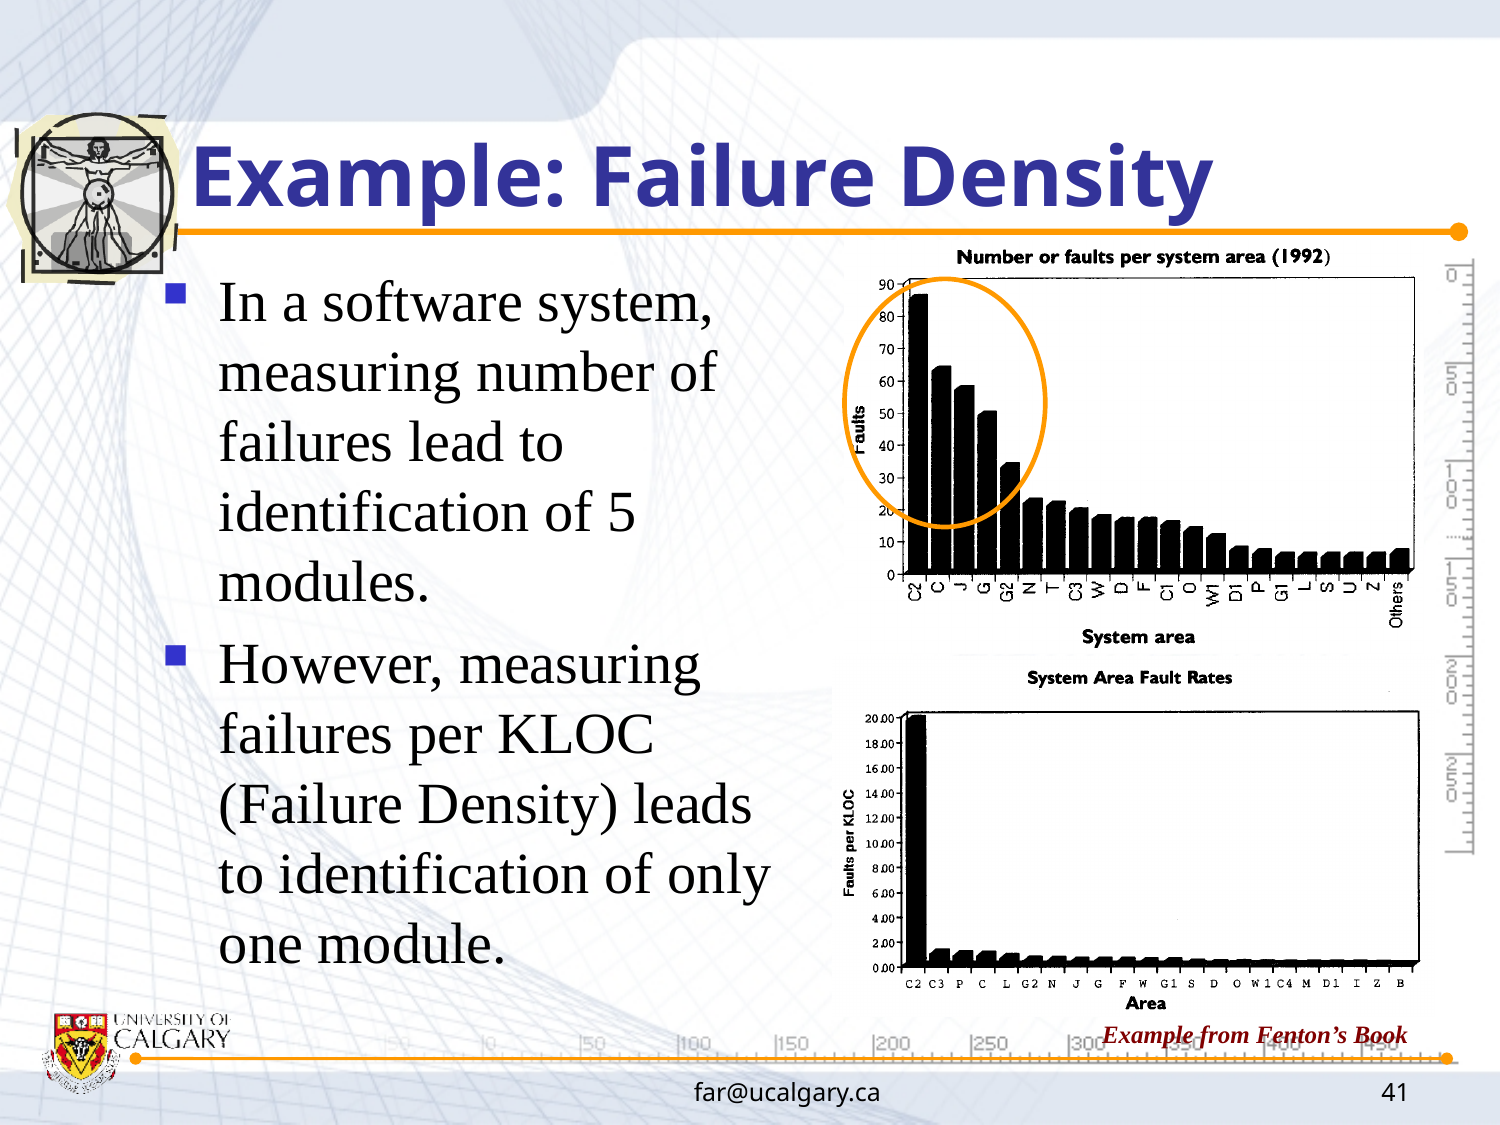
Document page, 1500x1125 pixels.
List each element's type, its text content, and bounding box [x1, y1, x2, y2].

title Example: Failure Density [174, 42, 1468, 231]
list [832, 656, 1435, 1017]
slide_number 41 [1112, 1051, 1426, 1118]
footer far@ucalgary.ca [549, 1051, 1026, 1118]
list In a software system, measuring number of failures lead to identification of 5 modules. However, measuring failures per KLOC (Failure Density) leads to identification of only one module. [147, 255, 792, 1000]
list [844, 240, 1424, 654]
text_box Example from Fenton’s Book [1009, 1024, 1424, 1057]
picture [0, 0, 1500, 1125]
